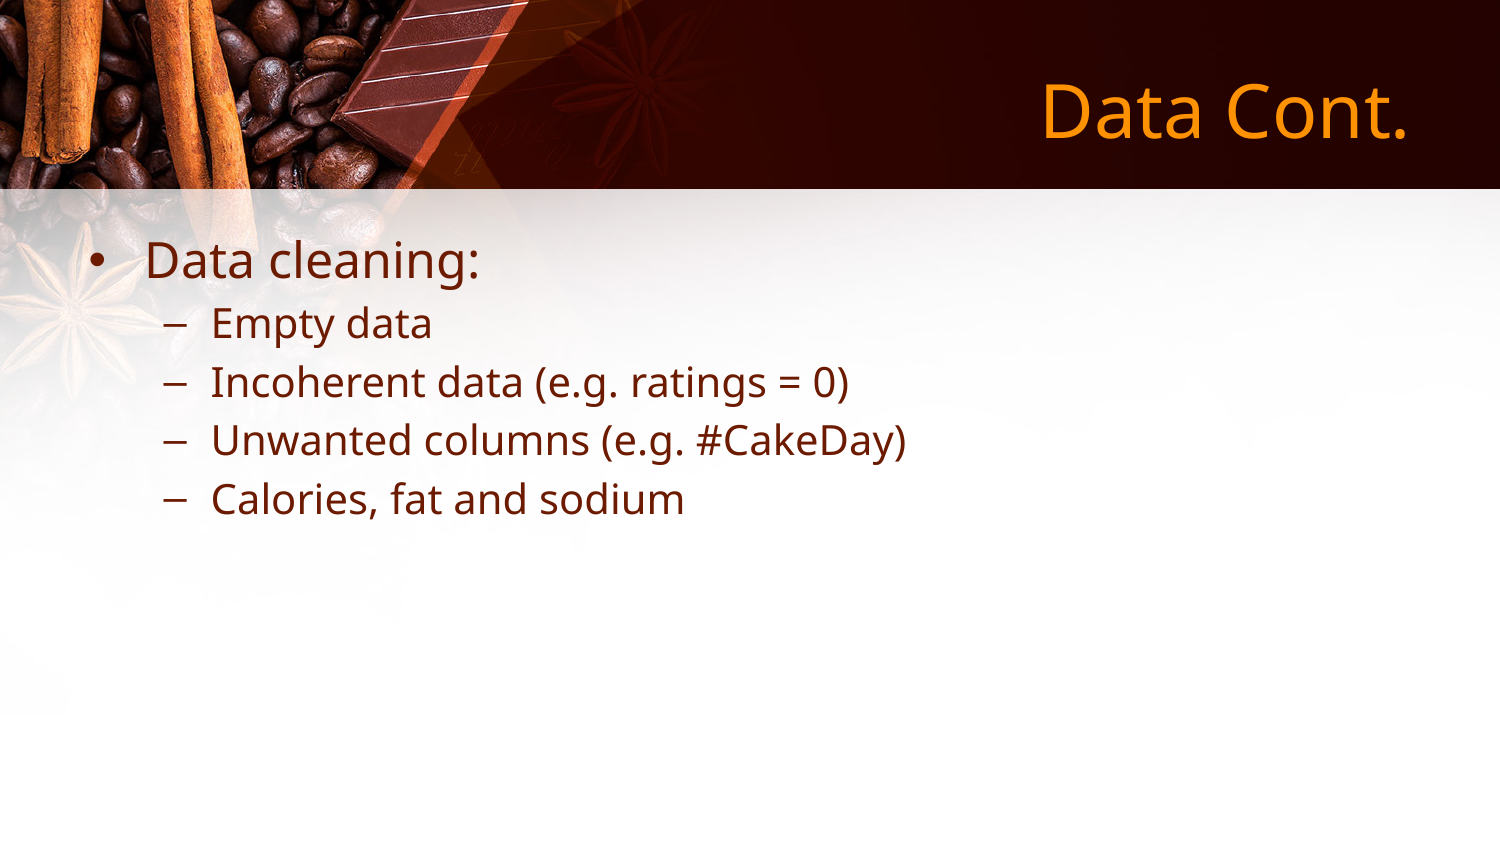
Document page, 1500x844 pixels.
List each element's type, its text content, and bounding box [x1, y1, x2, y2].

title Data Cont. [73, 46, 1427, 172]
picture [0, 0, 1500, 844]
list Data cleaning: Empty data Incoherent data (e.g. ratings = 0) Unwanted columns (e.g. #CakeDay) Calories, fat and sodium [73, 221, 1427, 844]
